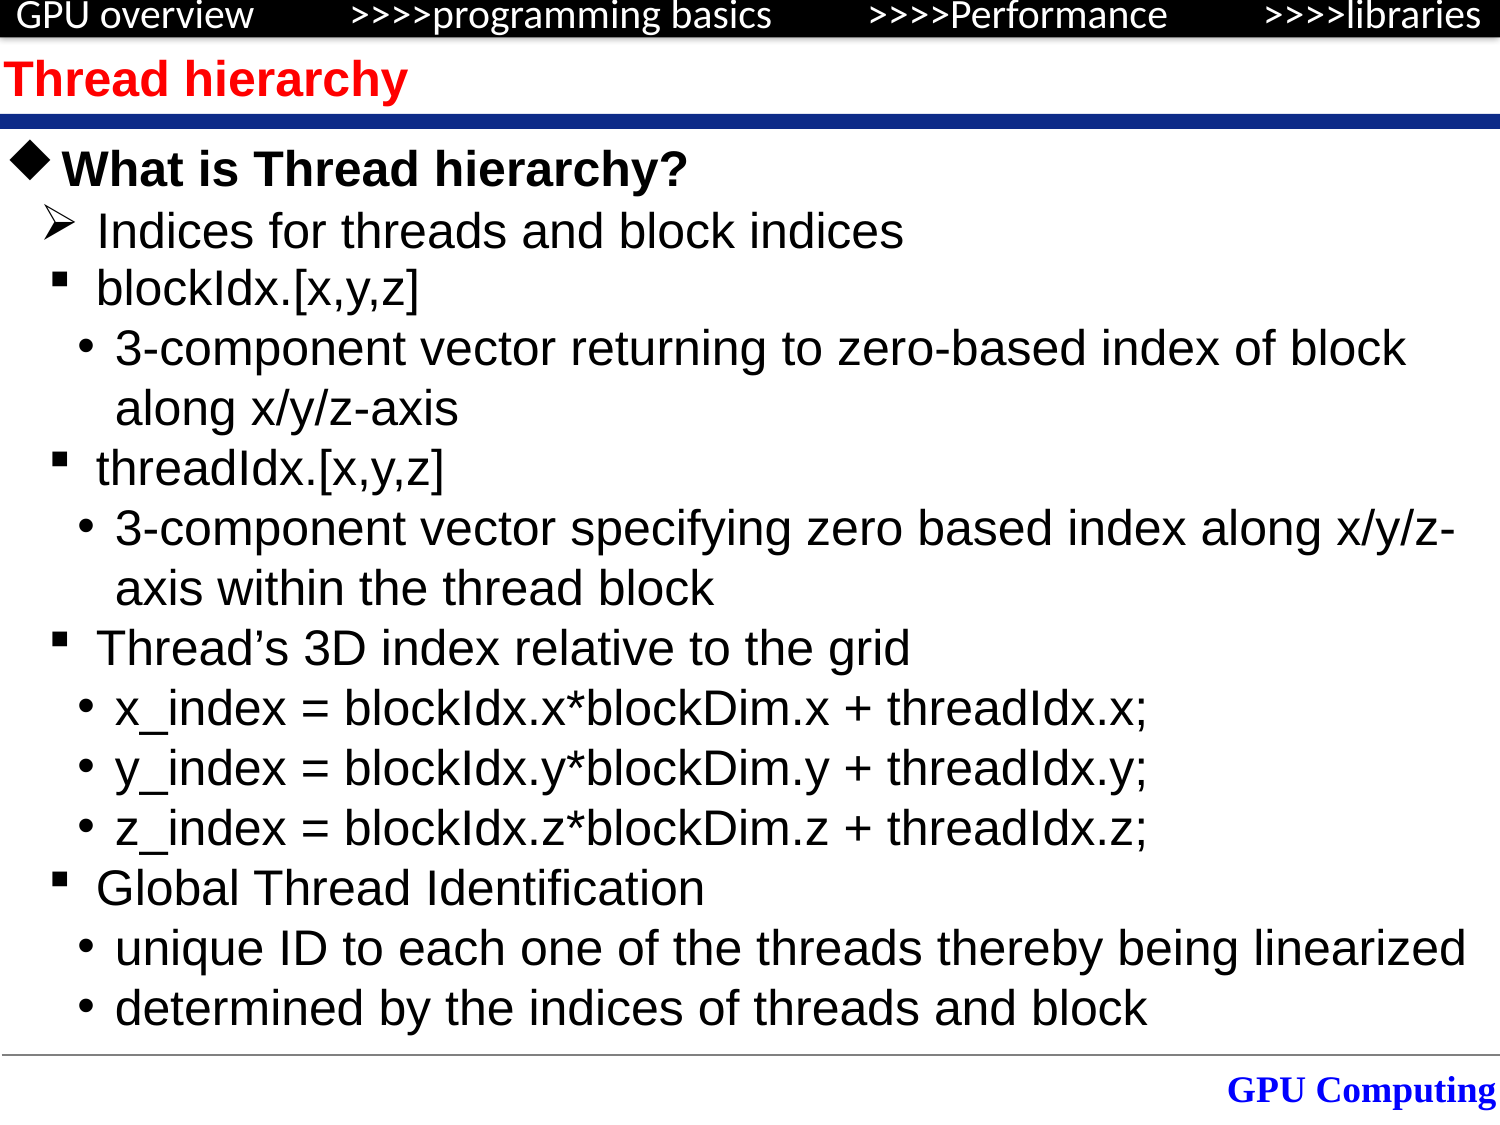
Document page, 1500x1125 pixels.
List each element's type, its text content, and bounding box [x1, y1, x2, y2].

text_box Indices for threads and block indices [25, 191, 920, 267]
text_box What is Thread hierarchy? [0, 129, 1459, 204]
text_box blockIdx.[x,y,z] 3-component vector returning to zero-based index of block along x/y/z-axis threadIdx.[x,y,z] 3-component vector specifying zero based index along x/y/z-axis within the thread block Thread’s 3D index relative to the grid x_index = blockIdx.x*blockDim.x + threadIdx.x; y_index = blockIdx.y*blockDim.y + threadIdx.y; z_index = blockIdx.z*blockDim.z + threadIdx.z; Global Thread Identification unique ID to each one of the threads thereby being linearized determined by the indices of threads and block [33, 248, 1500, 1044]
text_box Thread hierarchy [0, 39, 1489, 115]
